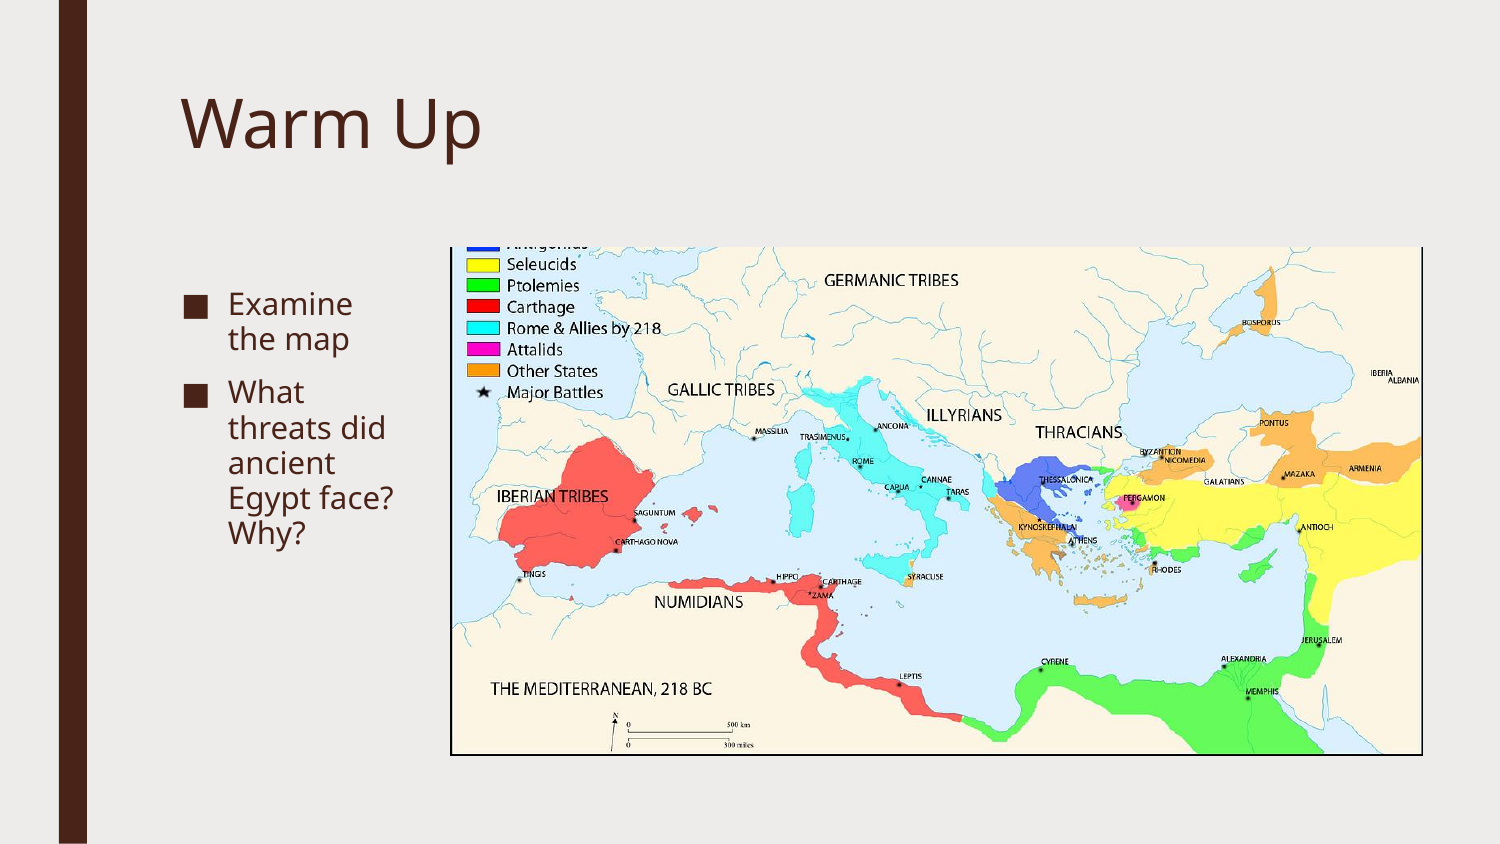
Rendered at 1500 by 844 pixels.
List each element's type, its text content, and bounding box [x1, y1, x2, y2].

picture [449, 247, 1423, 756]
title Warm Up [168, 84, 1351, 268]
list Examine the map What threats did ancient Egypt face? Why? [168, 281, 415, 722]
